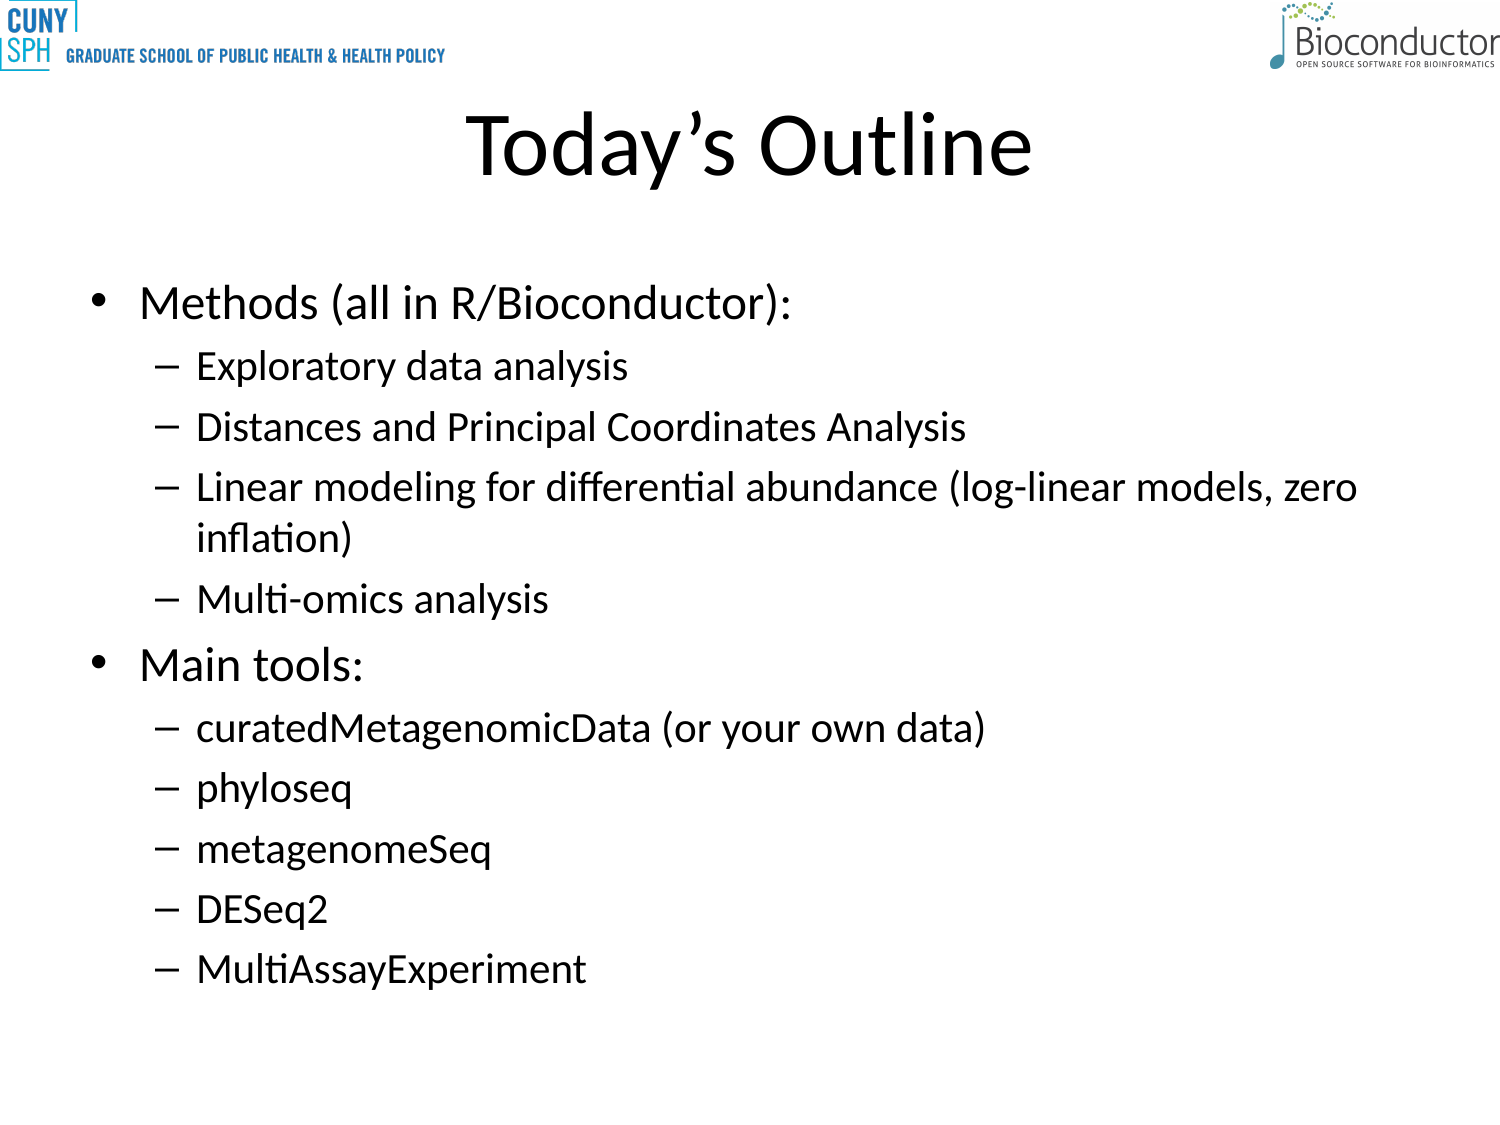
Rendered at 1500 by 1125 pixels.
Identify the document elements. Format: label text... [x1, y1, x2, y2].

picture [1270, 2, 1500, 69]
title Today’s Outline [75, 45, 1425, 233]
list Methods (all in R/Bioconductor): Exploratory data analysis Distances and Principal Coordinates Analysis Linear modeling for differential abundance (log-linear models, zero inflation) Multi-omics analysis Main tools: curatedMetagenomicData (or your own data) phyloseq metagenomeSeq DESeq2 MultiAssayExperiment [75, 262, 1425, 1005]
picture [0, 0, 445, 71]
